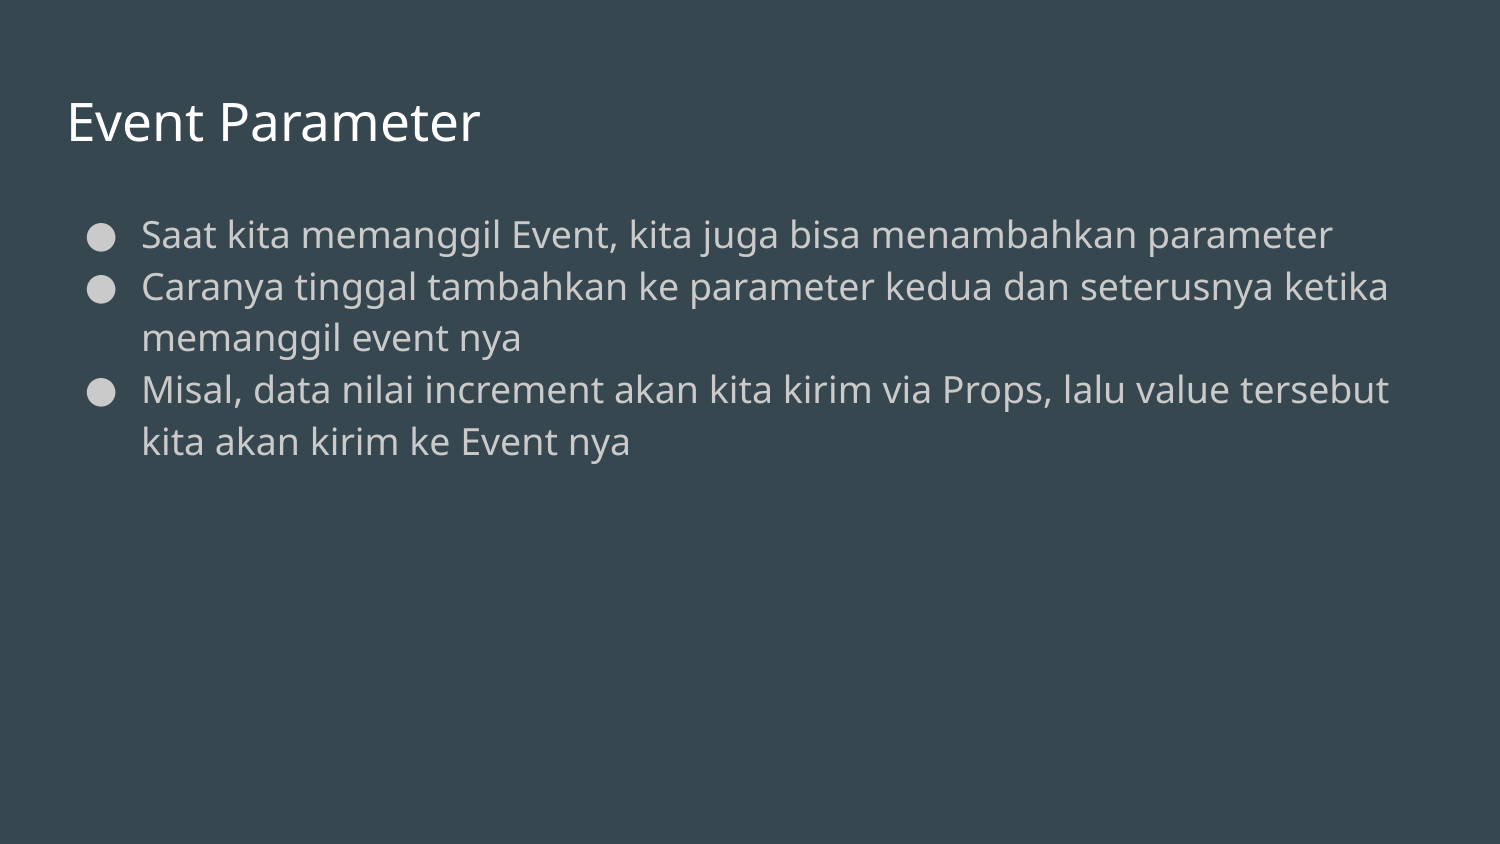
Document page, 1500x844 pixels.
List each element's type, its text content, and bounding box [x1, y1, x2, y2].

list Saat kita memanggil Event, kita juga bisa menambahkan parameter Caranya tinggal tambahkan ke parameter kedua dan seterusnya ketika memanggil event nya Misal, data nilai increment akan kita kirim via Props, lalu value tersebut kita akan kirim ke Event nya [51, 189, 1449, 750]
title Event Parameter [51, 72, 1449, 167]
